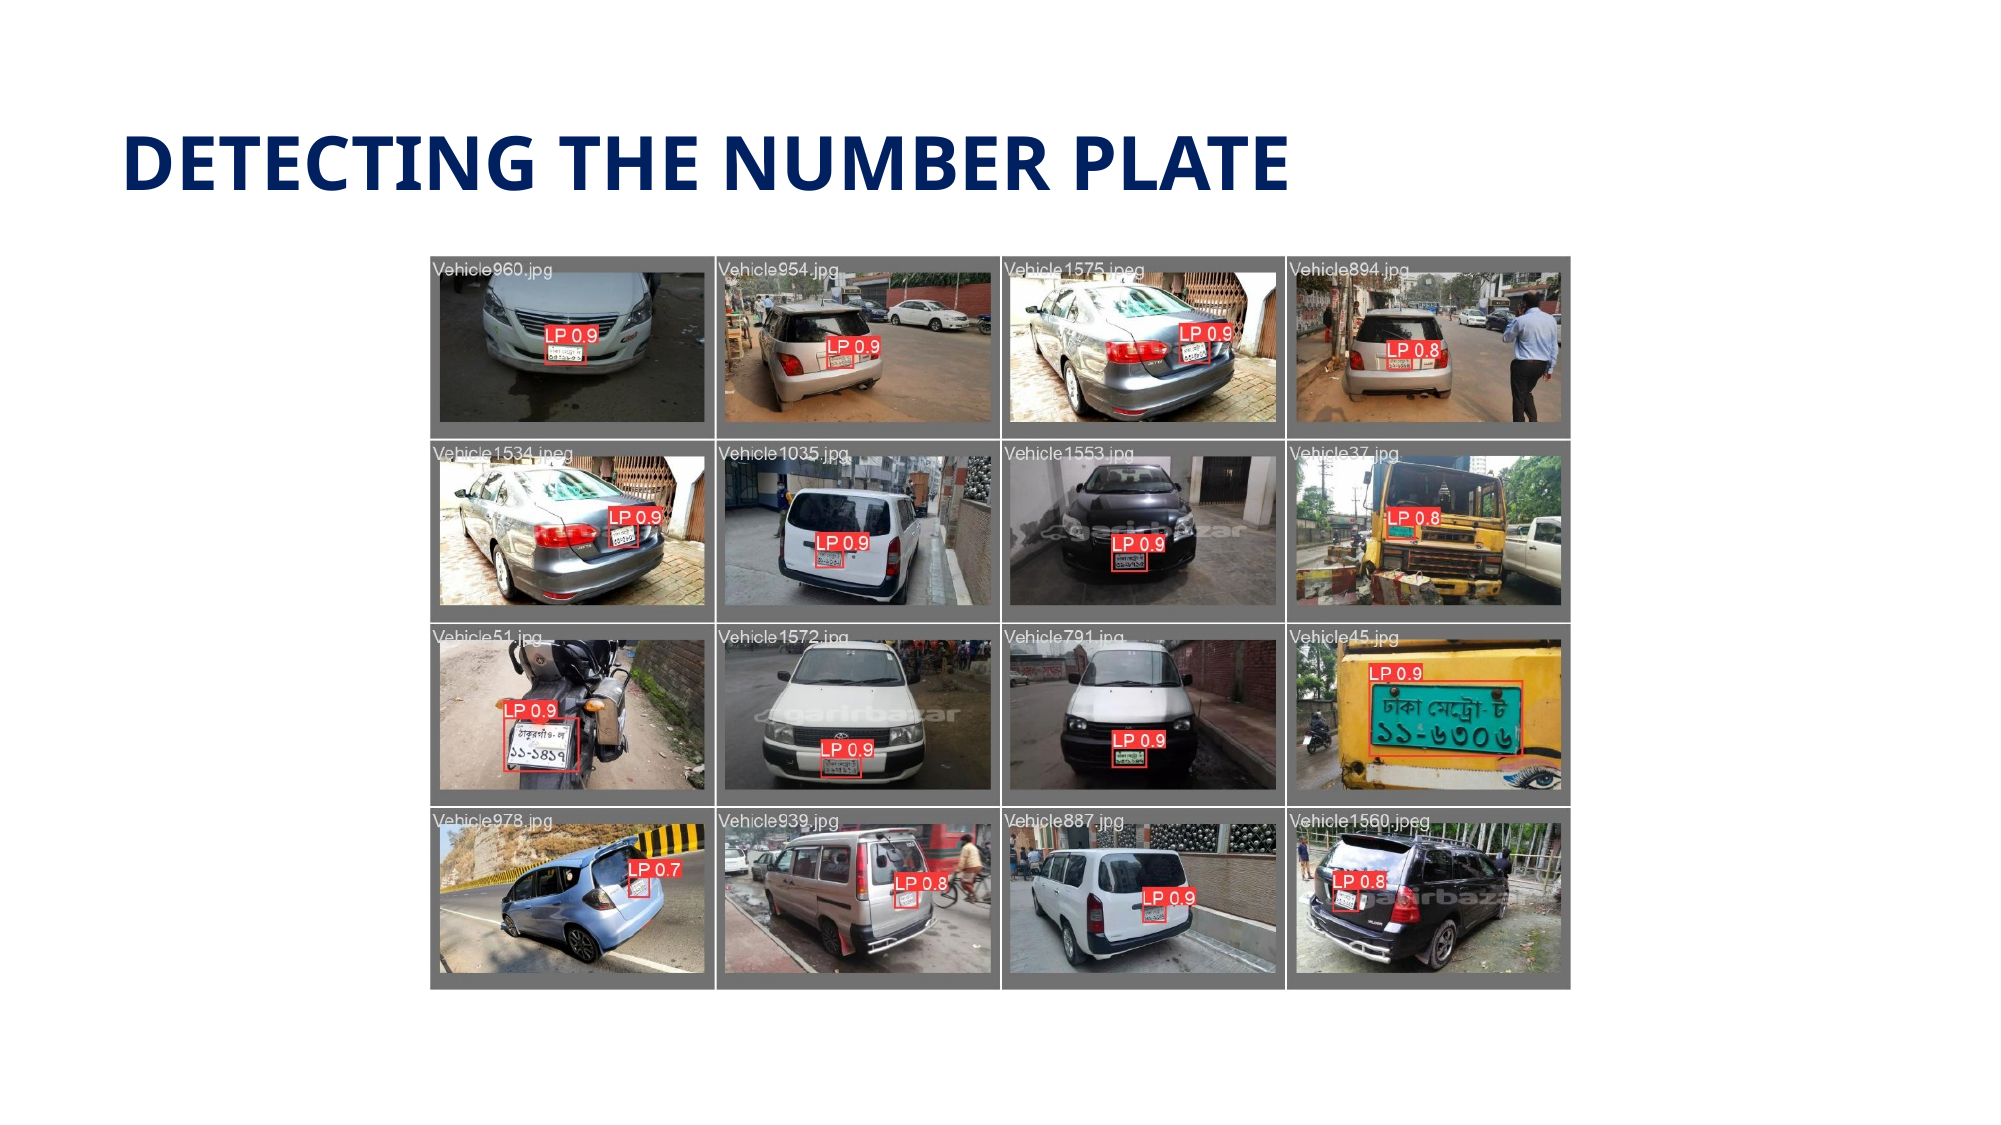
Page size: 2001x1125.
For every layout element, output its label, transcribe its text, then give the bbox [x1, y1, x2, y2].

text_box DETECTING THE NUMBER PLATE [105, 107, 1649, 213]
picture [429, 255, 1571, 990]
